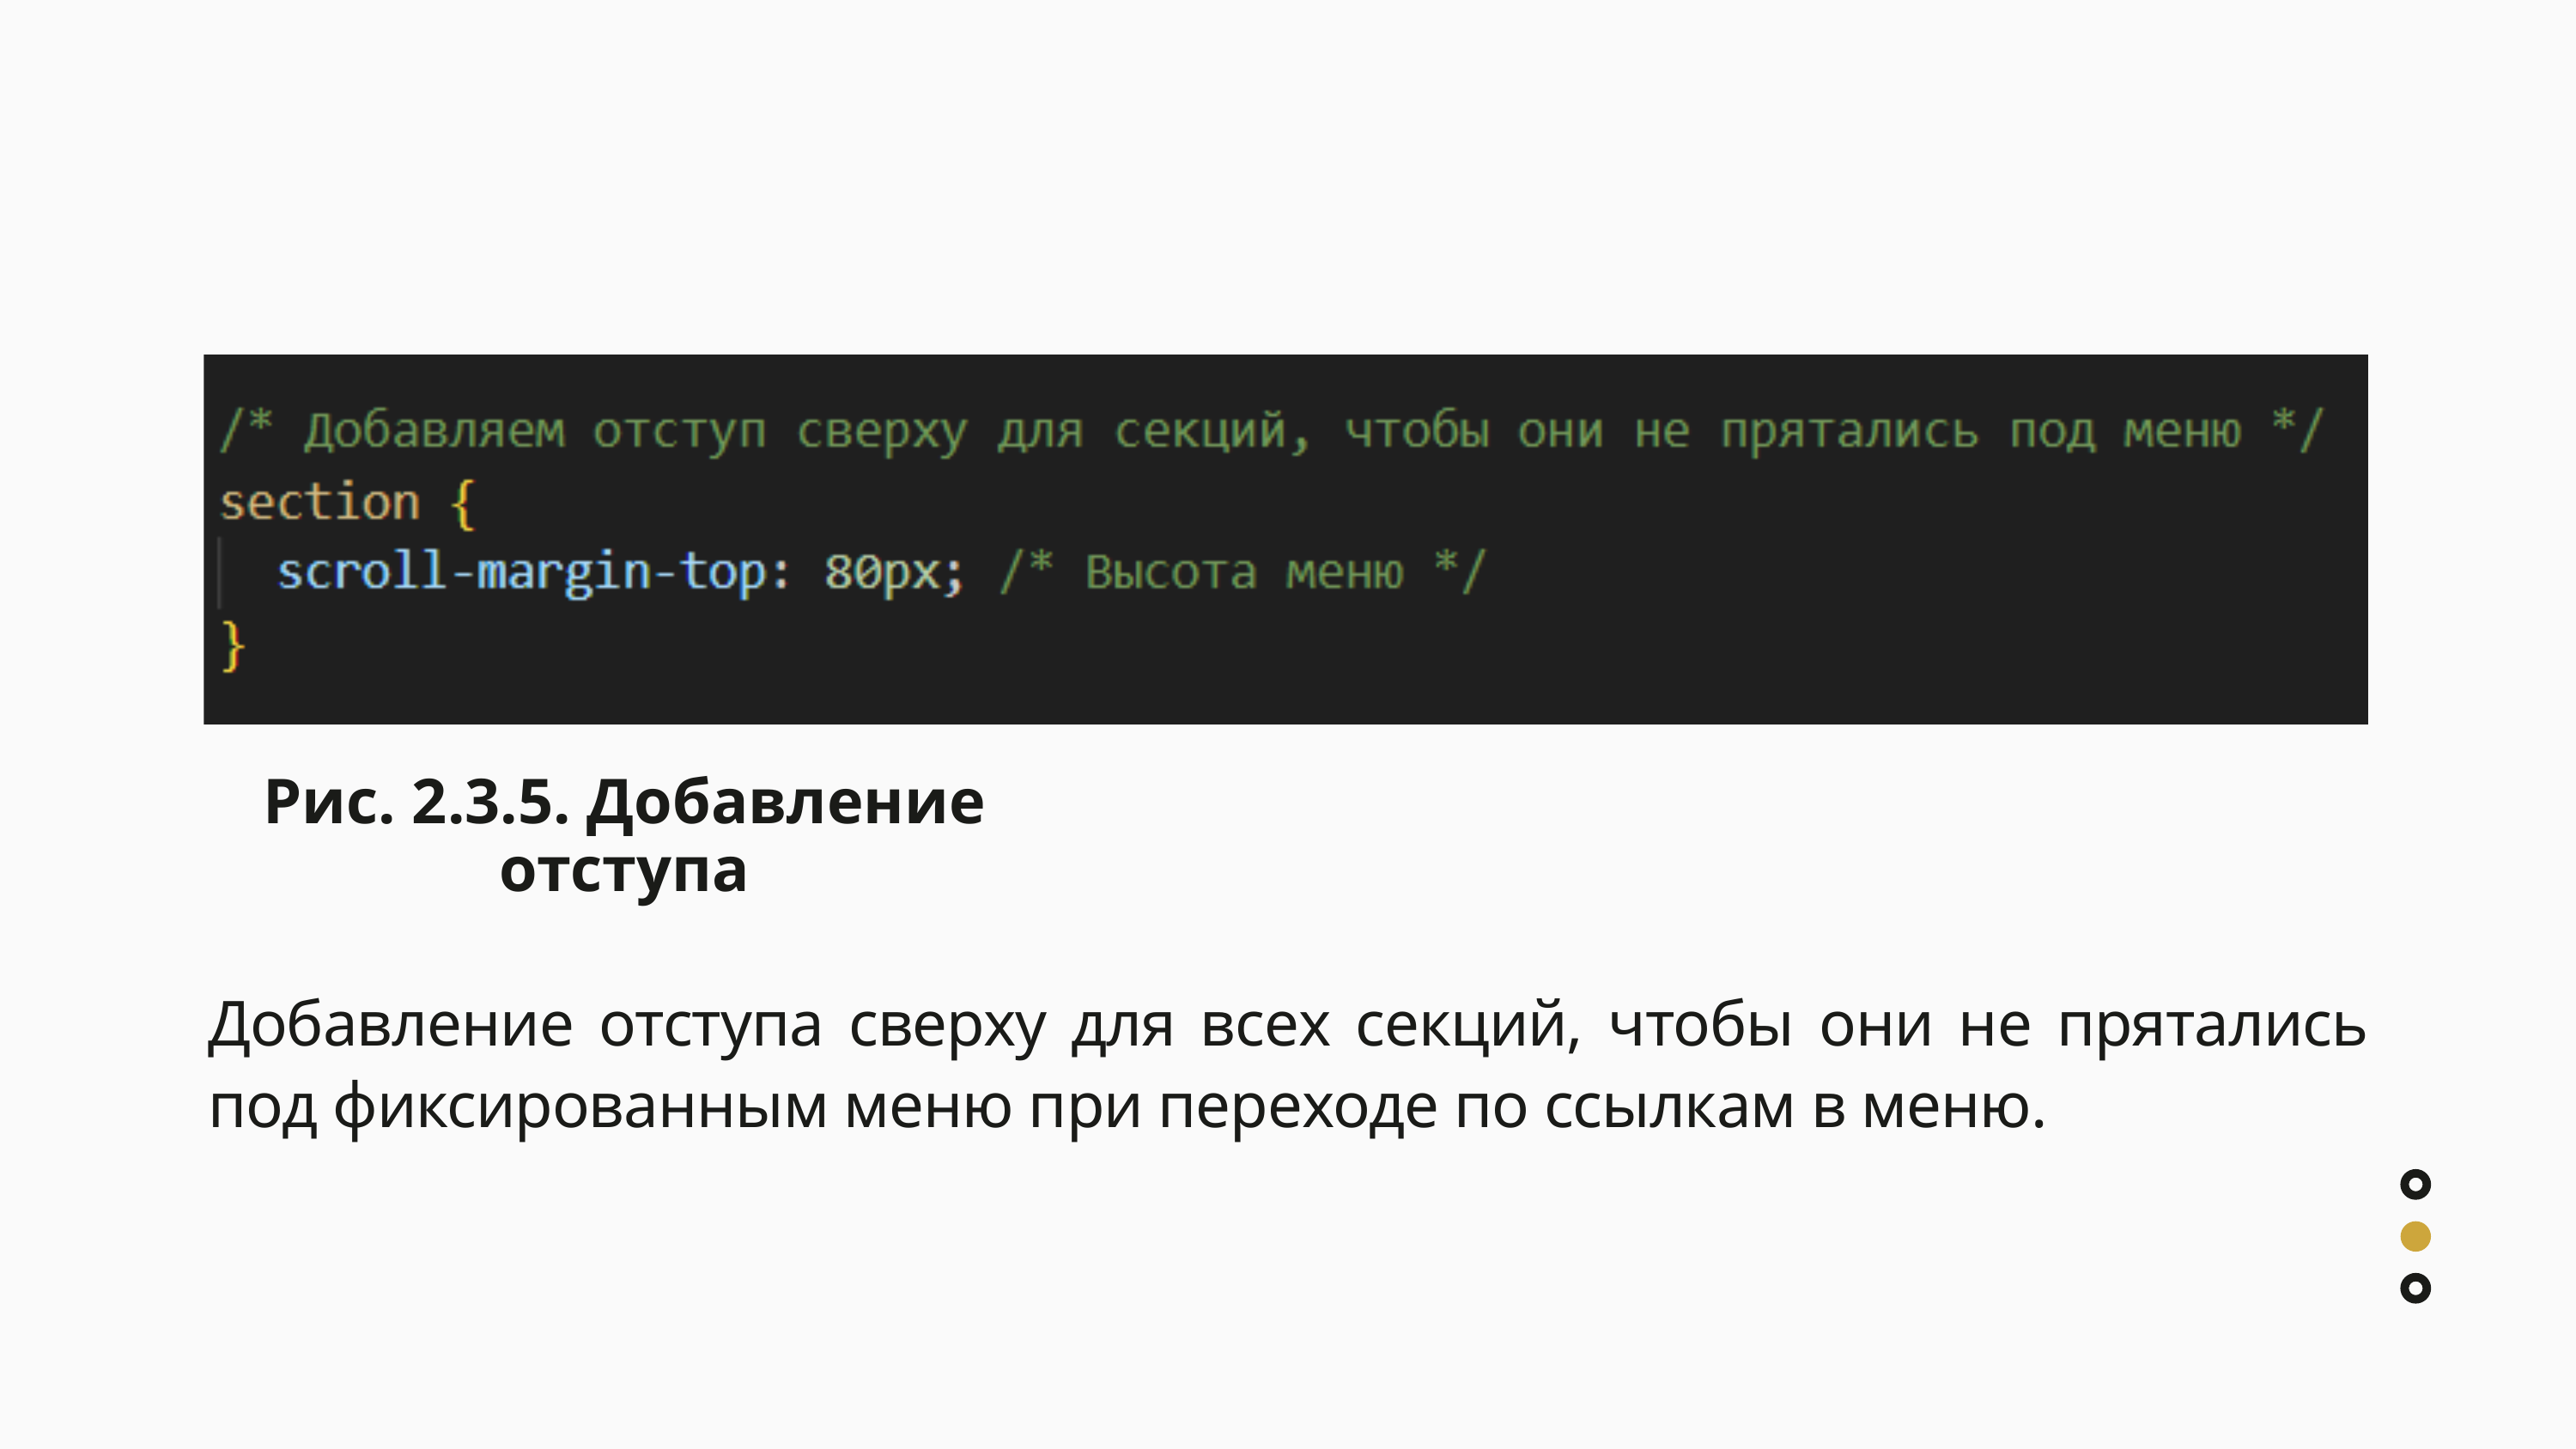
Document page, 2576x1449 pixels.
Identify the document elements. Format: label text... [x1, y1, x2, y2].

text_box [2348, 1221, 2483, 1252]
text_box Рис. 2.3.5. Добавление отступа [208, 767, 1042, 904]
text_box [204, 355, 2368, 724]
text_box Добавление отступа сверху для всех секций, чтобы они не прятались под фиксированным меню при переходе по ссылкам в меню. [208, 978, 2368, 1140]
